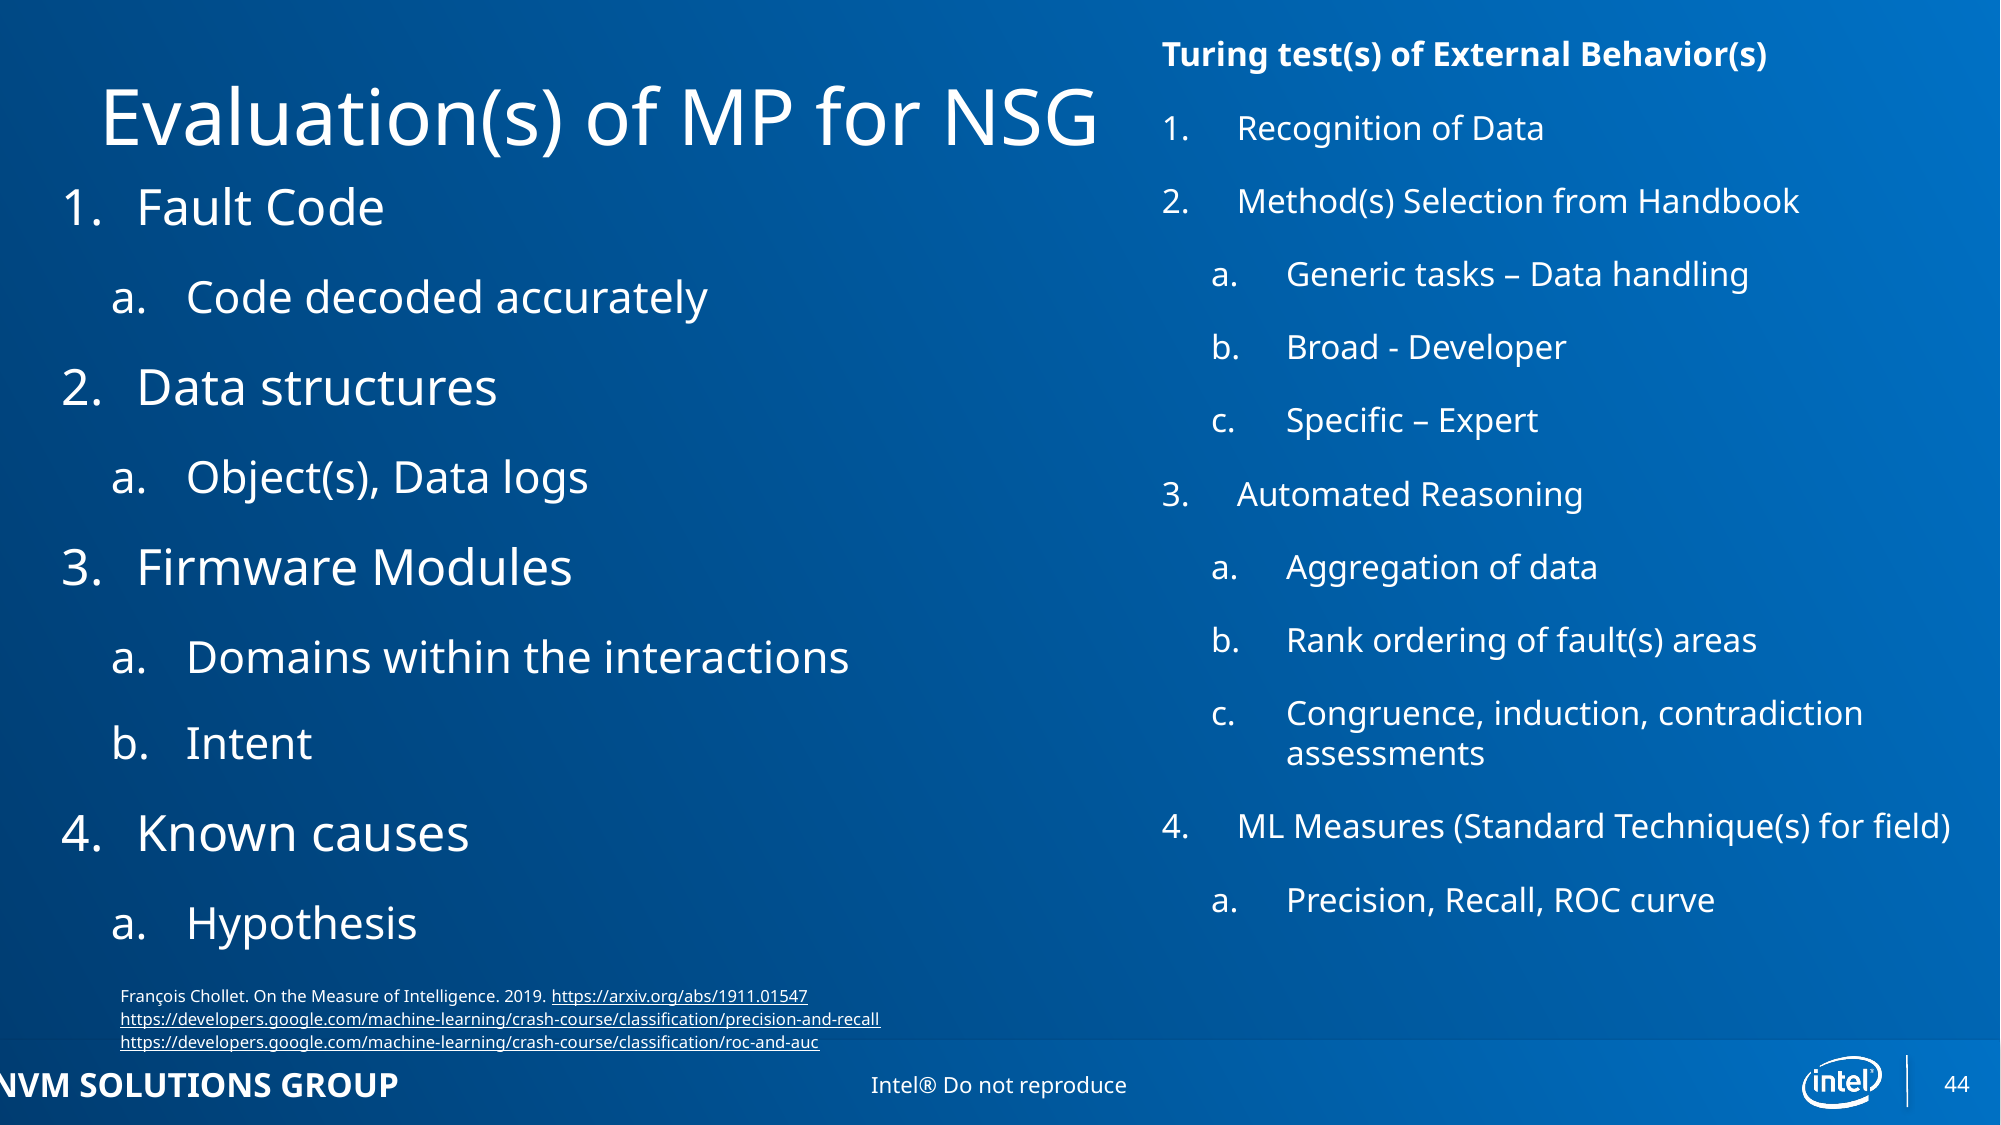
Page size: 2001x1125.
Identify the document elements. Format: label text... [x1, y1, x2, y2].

list Fault Code Code decoded accurately Data structures Object(s), Data logs Firmware Modules Domains within the interactions Intent Known causes Hypothesis [61, 175, 902, 1013]
list Turing test(s) of External Behavior(s) Recognition of Data Method(s) Selection from Handbook Generic tasks – Data handling Broad - Developer Specific – Expert Automated Reasoning Aggregation of data Rank ordering of fault(s) areas Congruence, induction, contradiction assessments ML Measures (Standard Technique(s) for field) Precision, Recall, ROC curve [1161, 33, 1983, 1056]
slide_number 44 [1503, 1056, 1970, 1116]
title Evaluation(s) of MP for NSG [99, 67, 1900, 176]
text_box François Chollet. On the Measure of Intelligence. 2019. https://arxiv.org/abs/1911.01547 https://developers.google.com/machine-learning/crash-course/classification/precision-and-recall https://developers.google.com/machine-learning/crash-course/classification/roc-and-auc [105, 978, 1906, 1062]
